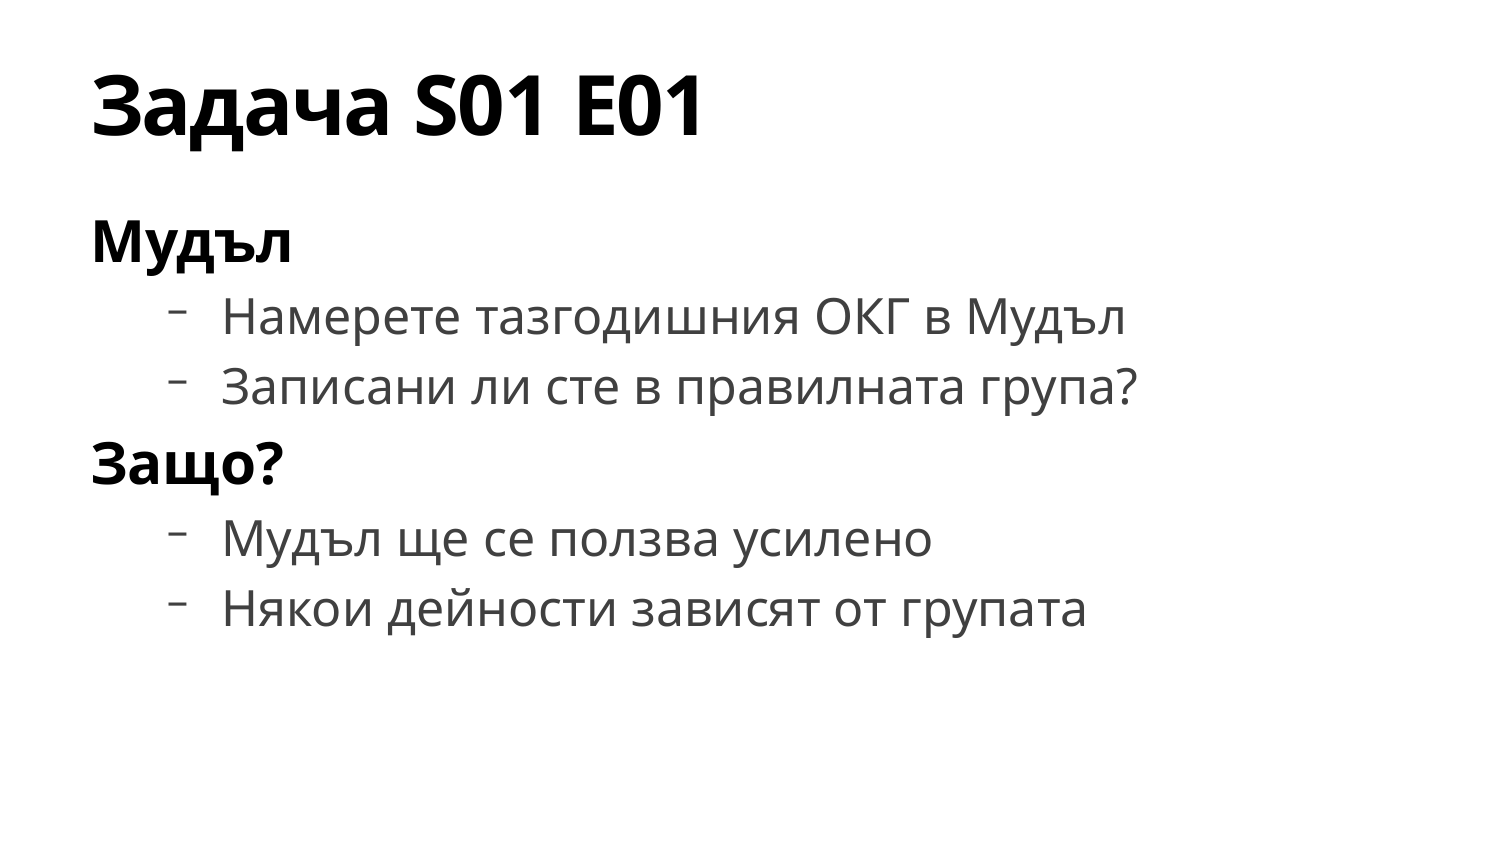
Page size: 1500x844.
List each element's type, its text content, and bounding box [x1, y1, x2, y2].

title Задача S01 E01 [75, 31, 1500, 173]
list Мудъл Намерете тазгодишния ОКГ в Мудъл Записани ли сте в правилната група? Защо? Мудъл ще се ползва усилено Някои дейности зависят от групата [75, 196, 1500, 825]
